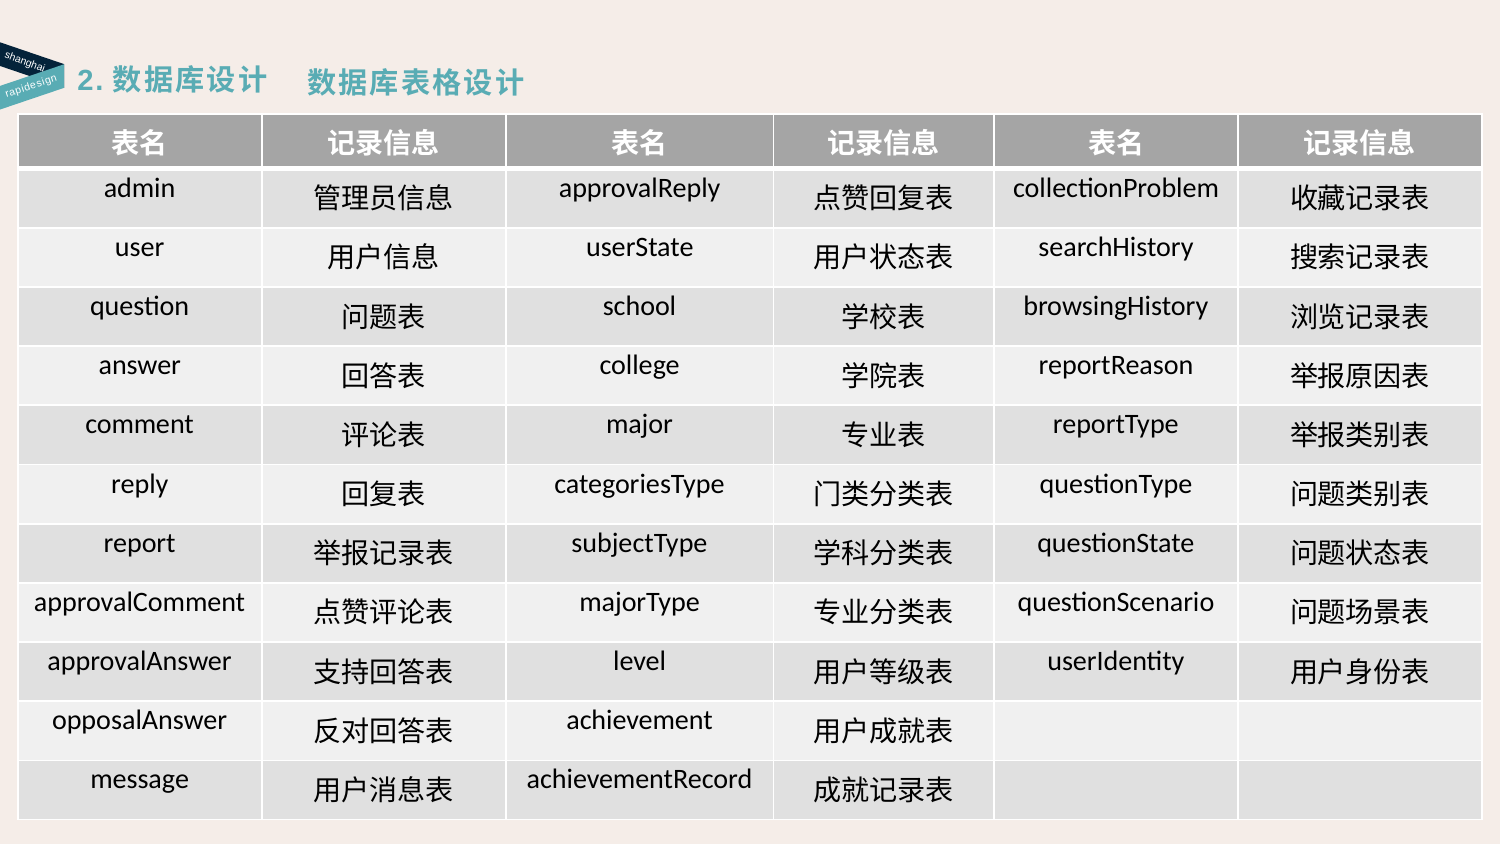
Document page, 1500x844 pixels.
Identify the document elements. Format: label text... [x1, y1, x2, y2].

table_header 记录信息 [774, 115, 993, 166]
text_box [64, 53, 542, 108]
table_cell 门类分类表 [774, 465, 993, 523]
table_cell reply [19, 465, 261, 523]
table_cell achievement [507, 702, 773, 760]
table_cell 管理员信息 [263, 171, 505, 227]
table_header 记录信息 [263, 115, 505, 166]
table_cell school [507, 288, 773, 345]
table_cell level [507, 643, 773, 700]
table_cell 支持回答表 [263, 643, 505, 700]
table_cell 专业分类表 [774, 584, 993, 641]
table_cell 浏览记录表 [1239, 288, 1481, 345]
table_cell majorType [507, 584, 773, 641]
table_cell 学科分类表 [774, 525, 993, 582]
table_cell 用户消息表 [263, 761, 505, 819]
table_cell browsingHistory [995, 288, 1237, 345]
table_cell 用户信息 [263, 229, 505, 286]
table_header 表名 [995, 115, 1237, 166]
table_cell 点赞评论表 [263, 584, 505, 641]
table_cell reportType [995, 406, 1237, 464]
table_cell admin [19, 171, 261, 227]
table_header 表名 [19, 115, 261, 166]
table_cell questionType [995, 465, 1237, 523]
table_cell categoriesType [507, 465, 773, 523]
table_header 表名 [507, 115, 773, 166]
table_cell major [507, 406, 773, 464]
table_cell report [19, 525, 261, 582]
table_cell 用户身份表 [1239, 643, 1481, 700]
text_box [0, 43, 66, 108]
table_cell 回答表 [263, 347, 505, 404]
table_cell 收藏记录表 [1239, 171, 1481, 227]
table_cell [995, 702, 1237, 760]
table_cell 点赞回复表 [774, 171, 993, 227]
table_cell 用户状态表 [774, 229, 993, 286]
table_cell 学校表 [774, 288, 993, 345]
table_cell userState [507, 229, 773, 286]
table_cell answer [19, 347, 261, 404]
table_cell 问题类别表 [1239, 465, 1481, 523]
table_cell 成就记录表 [774, 761, 993, 819]
table_cell message [19, 761, 261, 819]
table_cell 举报记录表 [263, 525, 505, 582]
table_header 记录信息 [1239, 115, 1481, 166]
table_cell 用户成就表 [774, 702, 993, 760]
table_cell [1239, 702, 1481, 760]
table_cell 评论表 [263, 406, 505, 464]
table_cell [995, 761, 1237, 819]
table_cell 回复表 [263, 465, 505, 523]
table_cell comment [19, 406, 261, 464]
table_cell collectionProblem [995, 171, 1237, 227]
table_cell 用户等级表 [774, 643, 993, 700]
table_cell questionState [995, 525, 1237, 582]
table_cell opposalAnswer [19, 702, 261, 760]
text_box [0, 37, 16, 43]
table_cell 反对回答表 [263, 702, 505, 760]
table_cell 举报类别表 [1239, 406, 1481, 464]
table_cell [1239, 761, 1481, 819]
table_cell 问题场景表 [1239, 584, 1481, 641]
table_cell achievementRecord [507, 761, 773, 819]
table_cell college [507, 347, 773, 404]
table_cell 专业表 [774, 406, 993, 464]
table_cell approvalComment [19, 584, 261, 641]
table_cell 举报原因表 [1239, 347, 1481, 404]
table_cell question [19, 288, 261, 345]
table_cell 问题表 [263, 288, 505, 345]
table_cell searchHistory [995, 229, 1237, 286]
table_cell userIdentity [995, 643, 1237, 700]
table_cell questionScenario [995, 584, 1237, 641]
table_cell approvalReply [507, 171, 773, 227]
table_cell user [19, 229, 261, 286]
table_cell subjectType [507, 525, 773, 582]
table_cell reportReason [995, 347, 1237, 404]
table_cell 学院表 [774, 347, 993, 404]
table_cell approvalAnswer [19, 643, 261, 700]
table_cell 搜索记录表 [1239, 229, 1481, 286]
table_cell 问题状态表 [1239, 525, 1481, 582]
